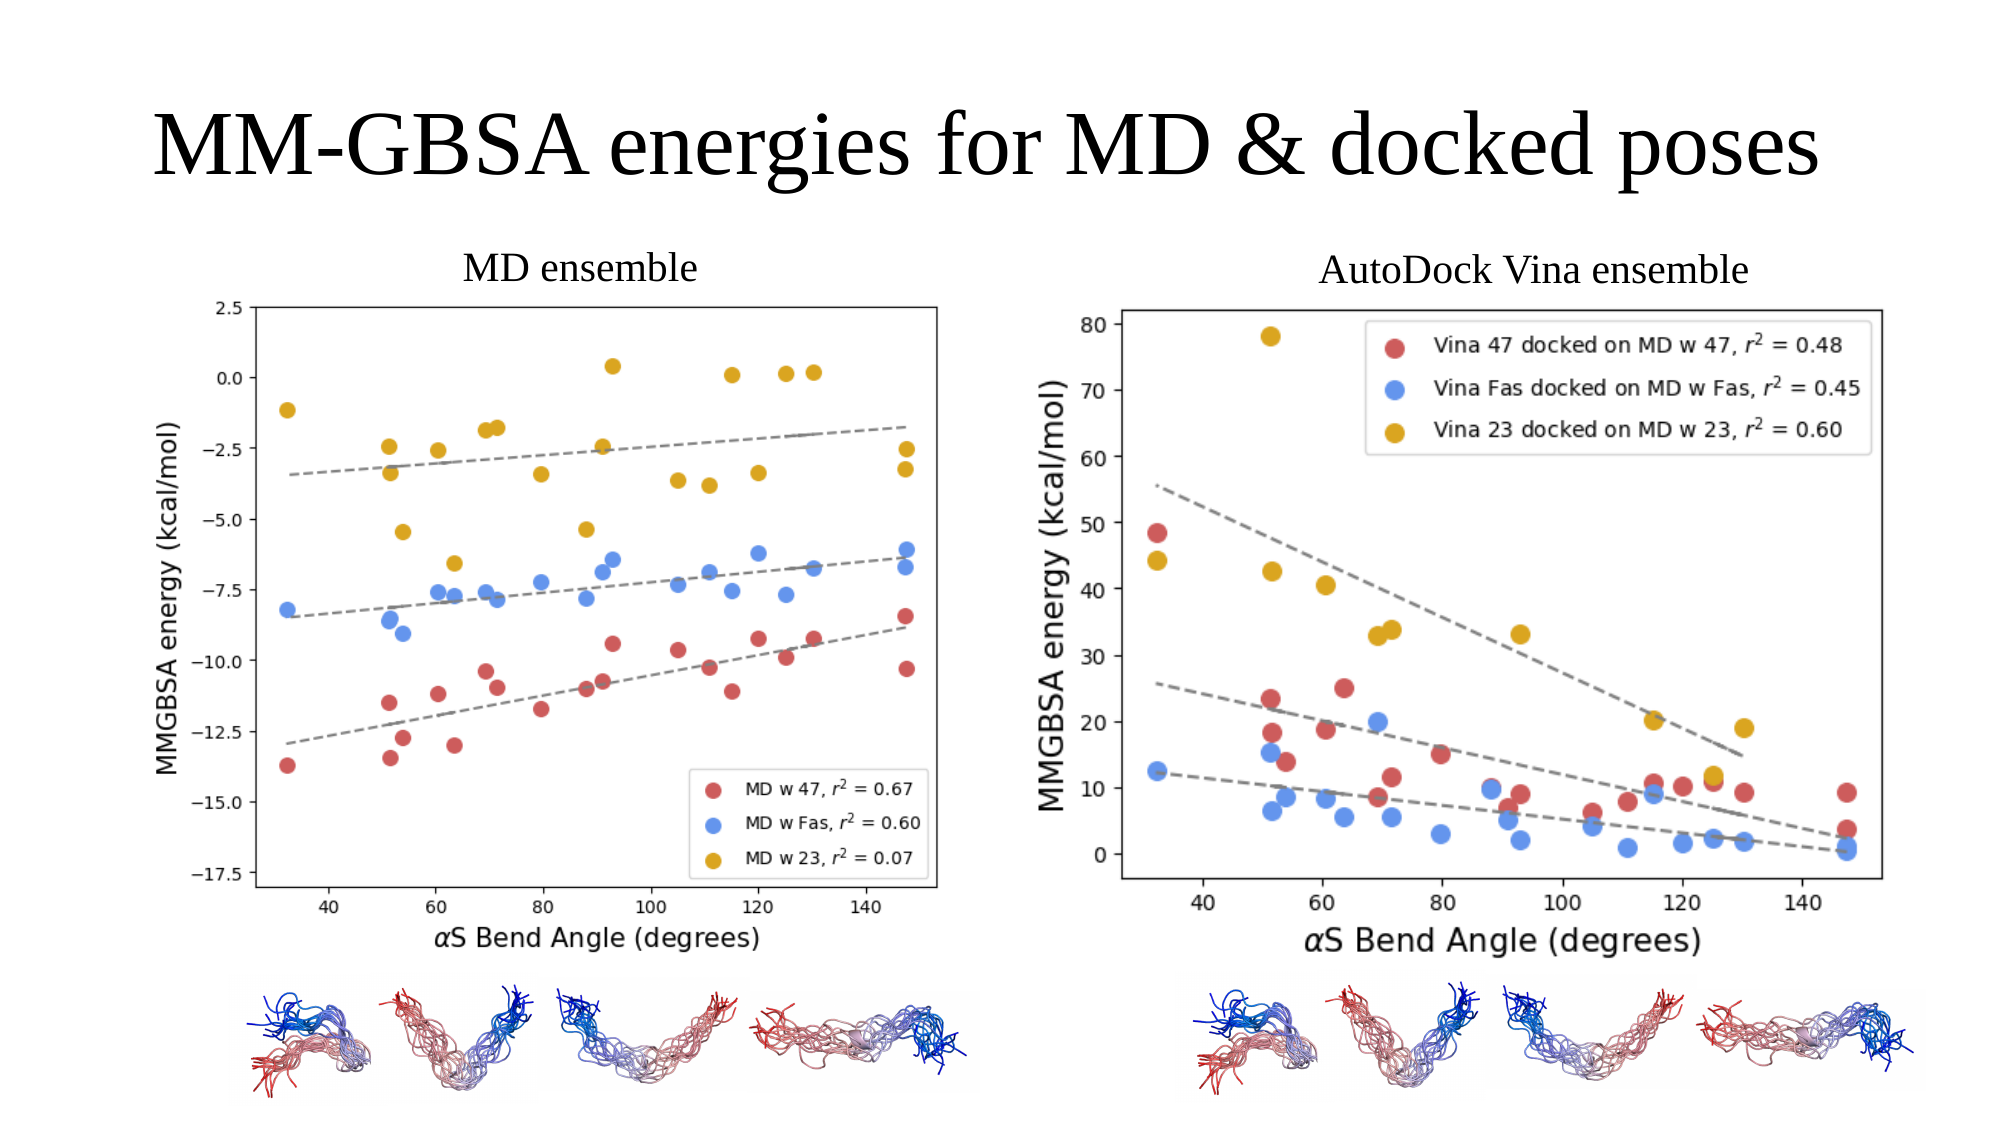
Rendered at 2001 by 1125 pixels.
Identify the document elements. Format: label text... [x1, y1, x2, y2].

text_box AutoDock Vina ensemble [1277, 234, 1791, 296]
text_box MD ensemble [370, 232, 790, 288]
picture [228, 972, 980, 1106]
picture [1025, 296, 1926, 1103]
picture [145, 288, 949, 966]
title MM-GBSA energies for MD & docked poses [137, 36, 1863, 254]
